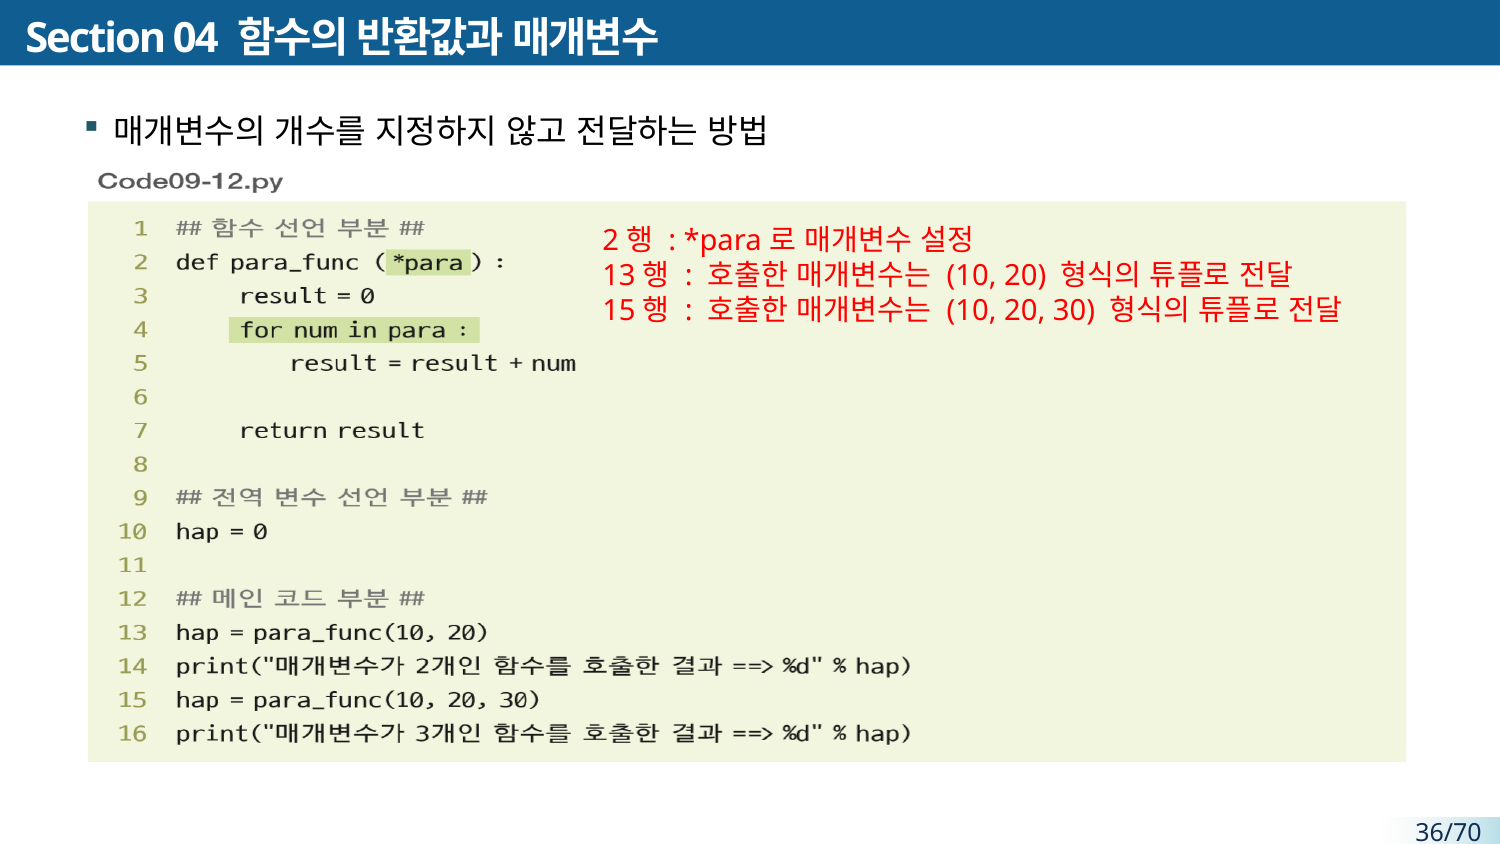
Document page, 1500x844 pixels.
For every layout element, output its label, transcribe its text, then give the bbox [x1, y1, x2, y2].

title Section 04 함수의 반환값과 매개변수 [10, 6, 1288, 65]
picture [85, 170, 1408, 762]
list 매개변수의 개수를 지정하지 않고 전달하는 방법 [10, 95, 1481, 793]
